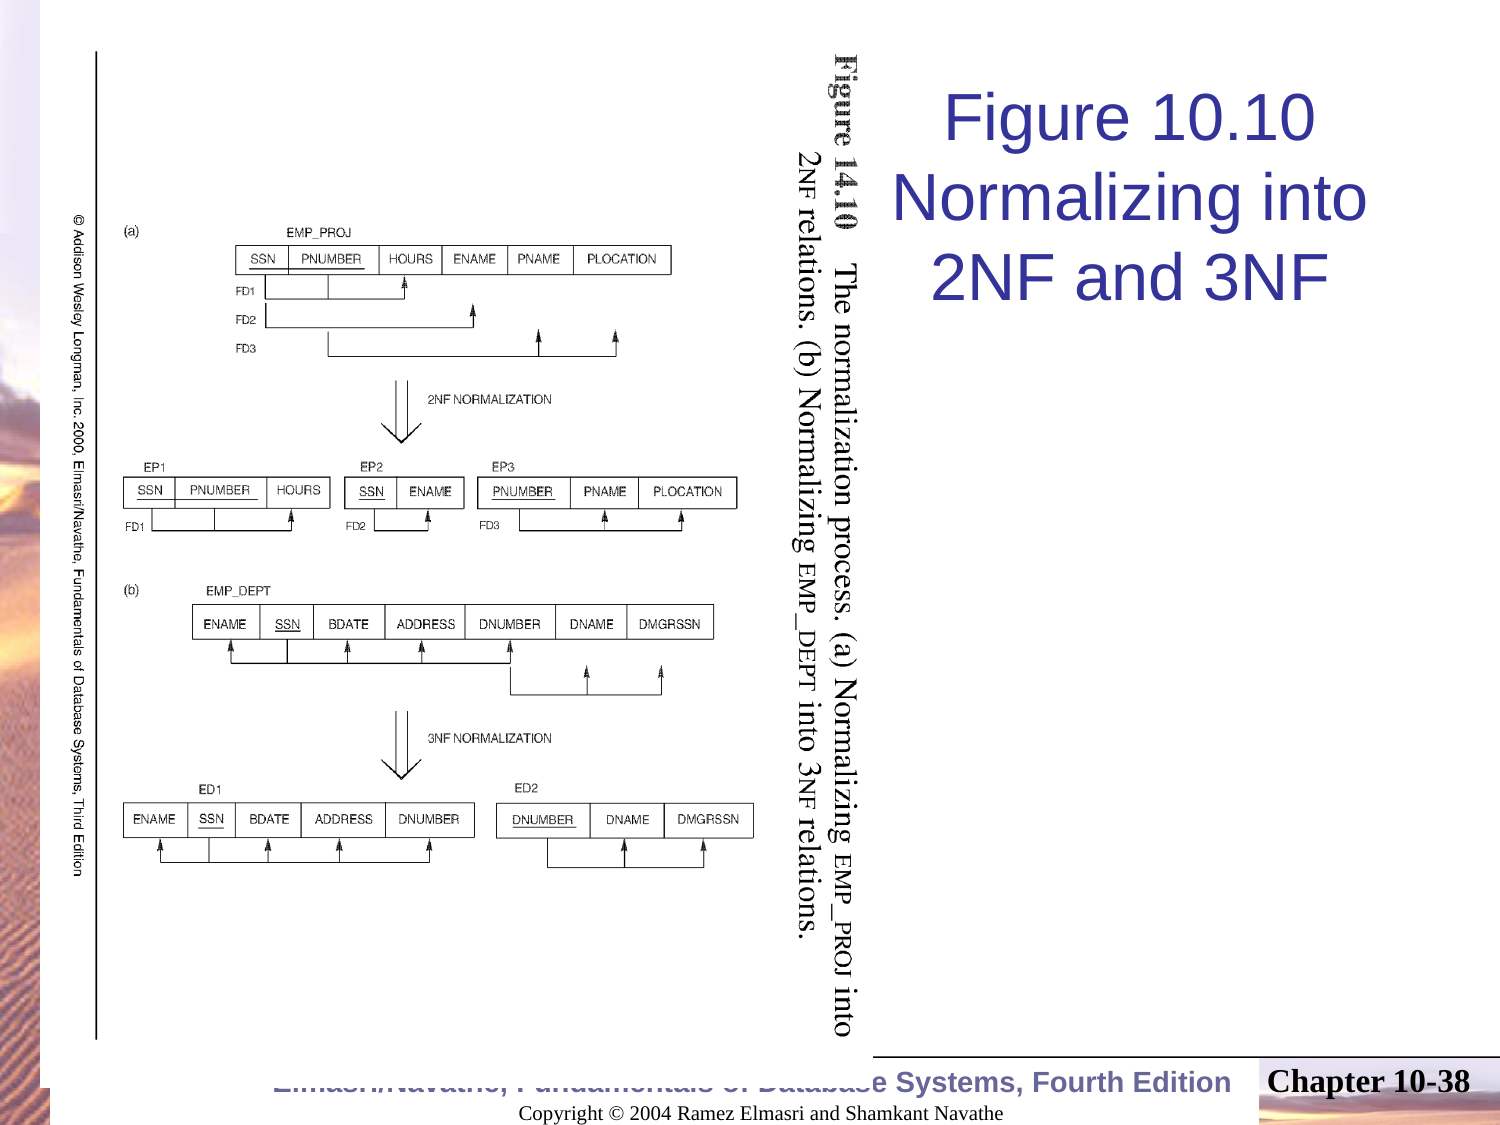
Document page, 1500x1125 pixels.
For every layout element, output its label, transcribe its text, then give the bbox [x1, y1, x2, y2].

title Figure 10.10 Normalizing into 2NF and 3NF [873, 99, 1388, 214]
title Figure 10.10 Normalizing into 2NF and 3NF [1004, 215, 1388, 288]
picture [0, 0, 1001, 1125]
slide_number Chapter 10-38 [1173, 1047, 1487, 1112]
picture [1259, 1058, 1500, 1125]
